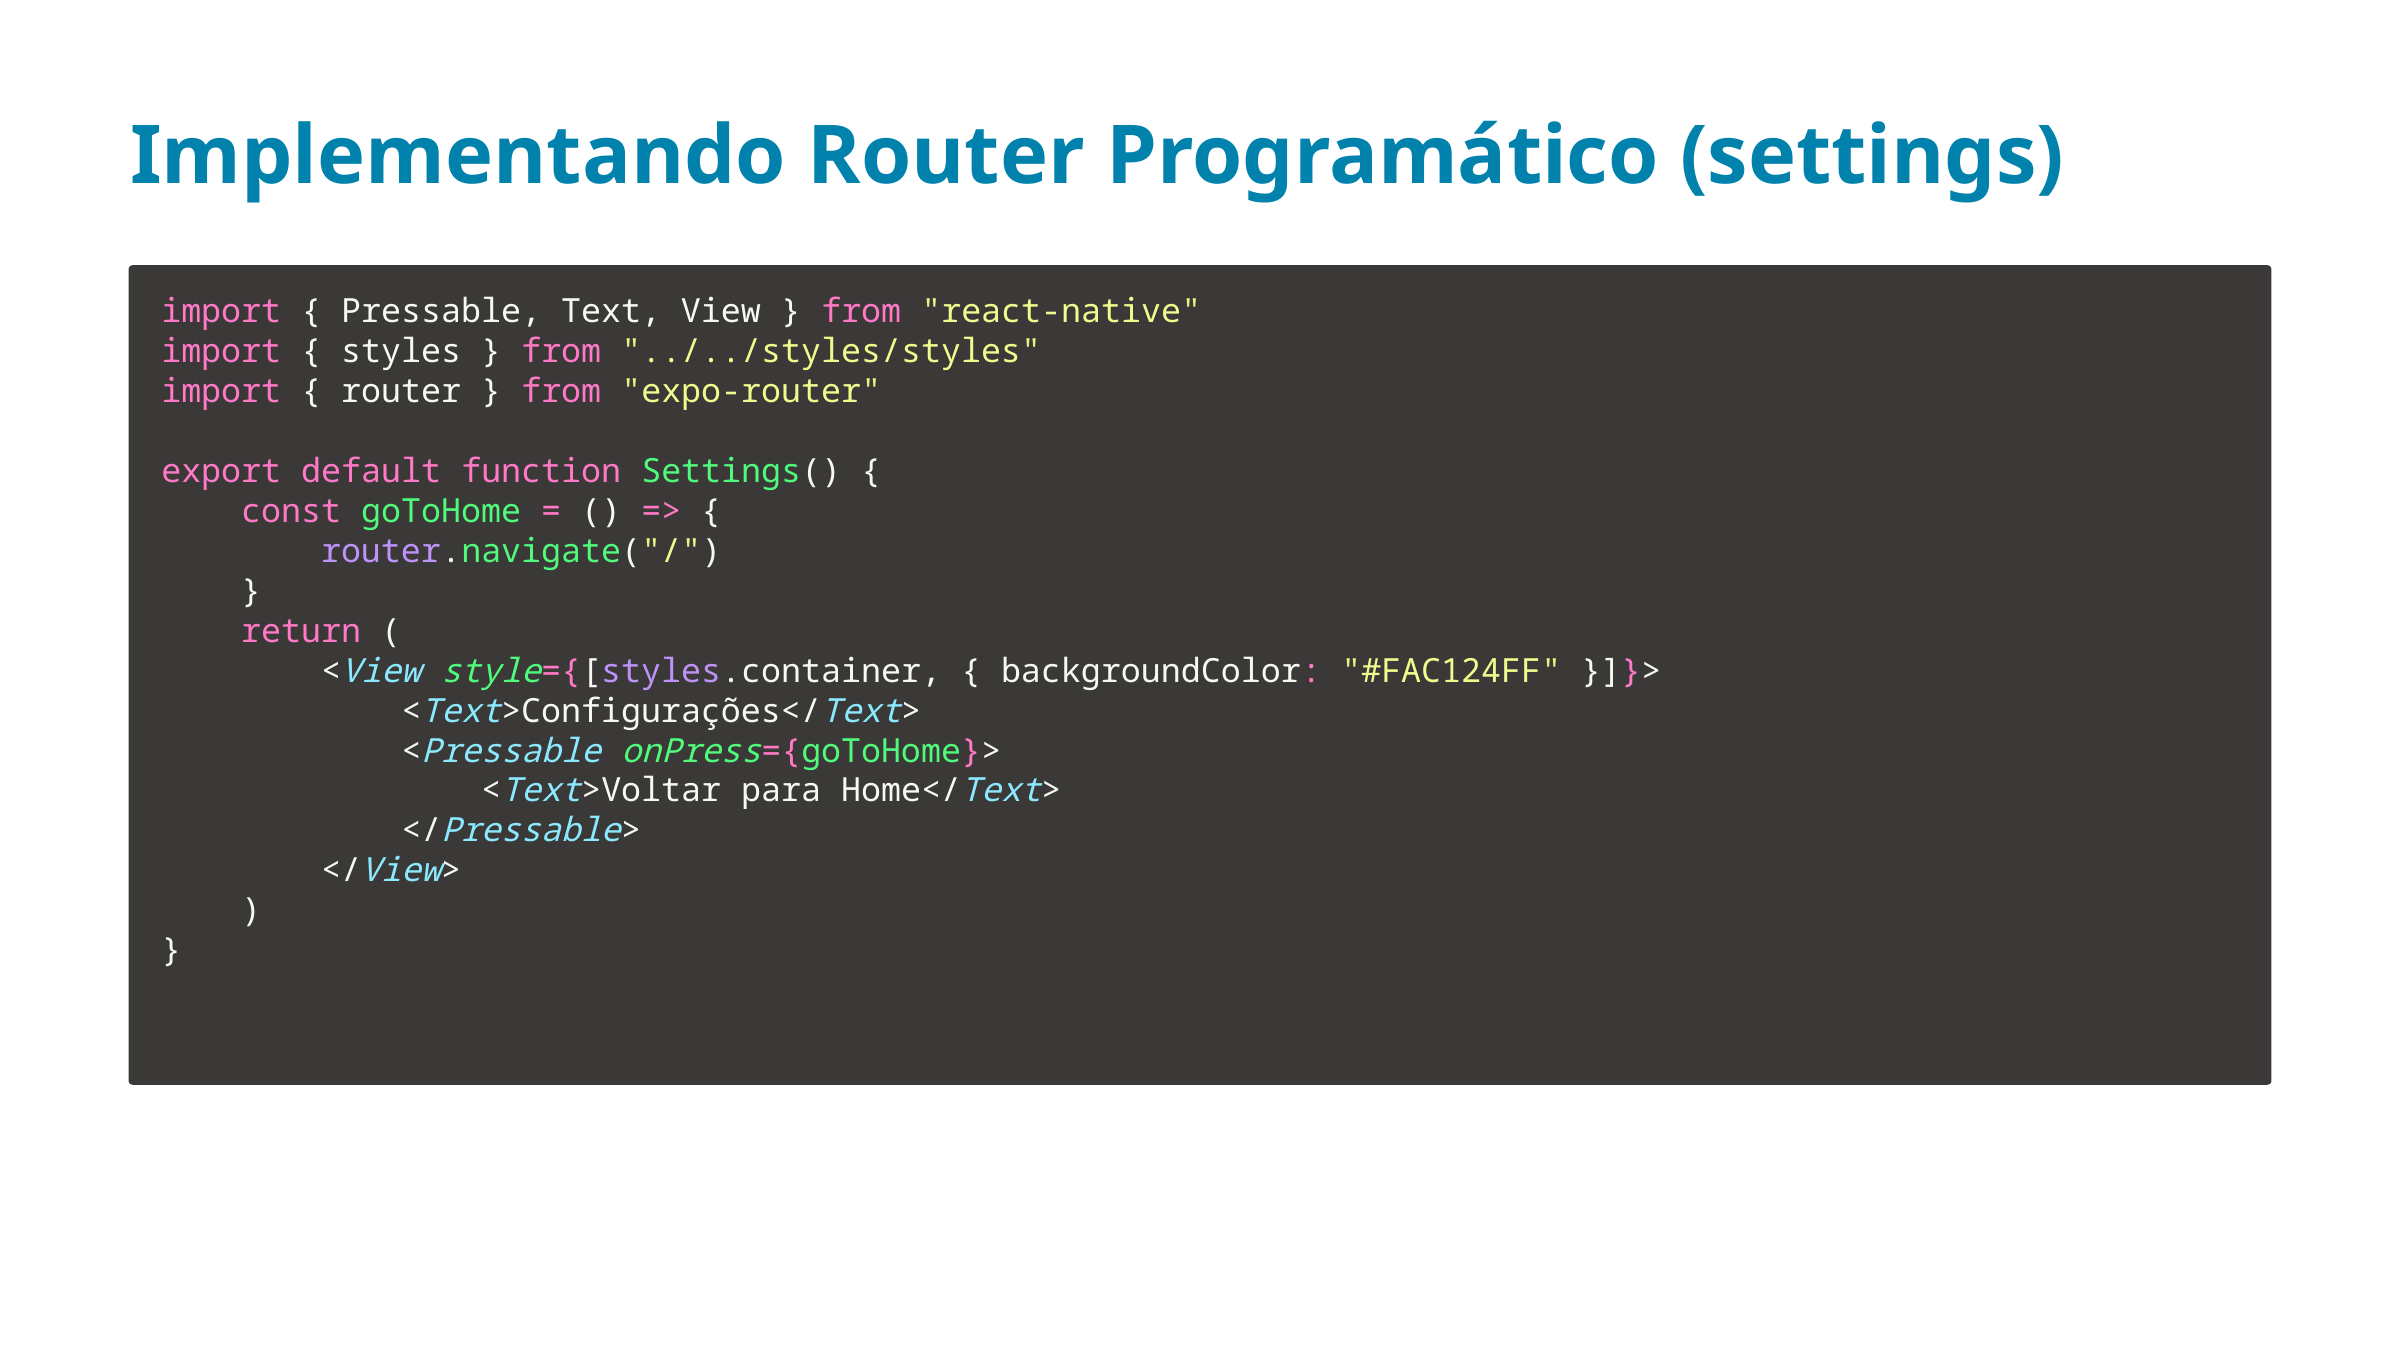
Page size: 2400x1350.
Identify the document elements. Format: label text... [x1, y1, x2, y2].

text_box [128, 265, 2272, 1085]
text_box import { Pressable, Text, View } from "react-native" import { styles } from "../../styles/styles" import { router } from "expo-router" export default function Settings() { const goToHome = () => { router.navigate("/") } return ( <View style={[styles.container, { backgroundColor: "#FAC124FF" }]}> <Text>Configurações</Text> <Pressable onPress={goToHome}> <Text>Voltar para Home</Text> </Pressable> </View> ) } [161, 289, 2239, 1054]
text_box Implementando Router Programático (settings) [130, 98, 1951, 200]
